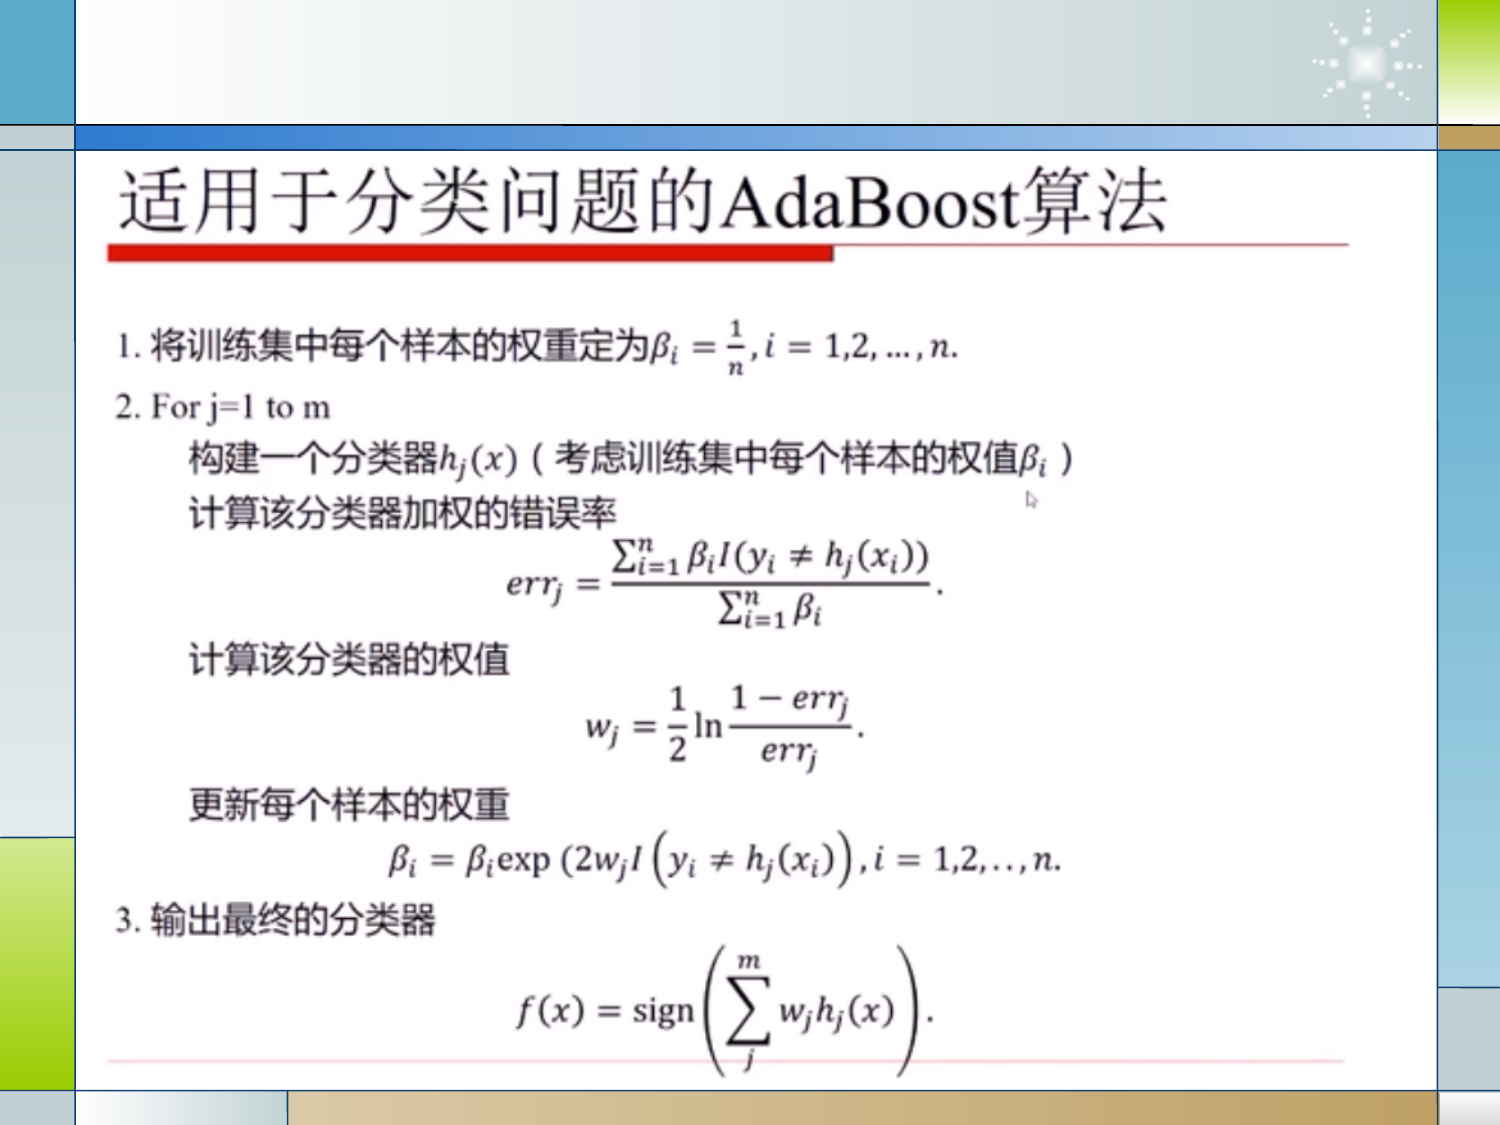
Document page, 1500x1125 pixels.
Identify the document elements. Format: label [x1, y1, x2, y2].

picture [99, 162, 1351, 1083]
